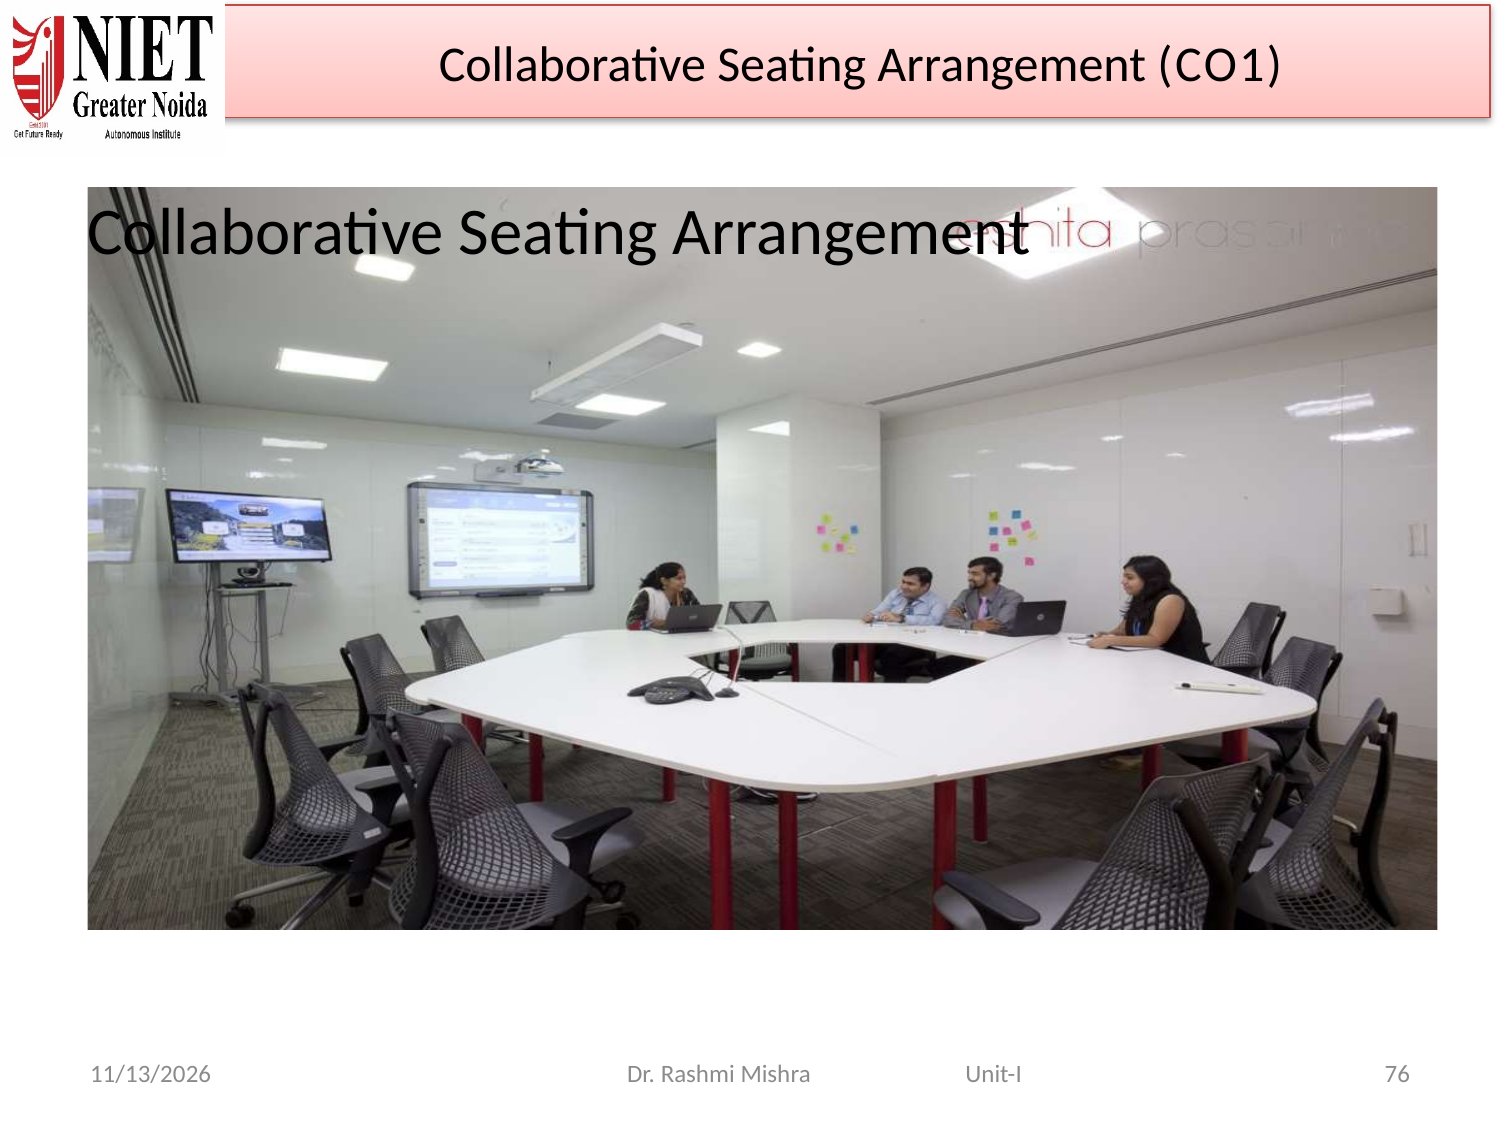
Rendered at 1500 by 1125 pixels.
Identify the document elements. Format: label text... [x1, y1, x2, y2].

text_box Collaborative Seating Arrangement (CO1) [228, 4, 1491, 118]
picture [0, 0, 226, 156]
footer Dr. Rashmi Mishra Unit-I [412, 1042, 1074, 1103]
list Collaborative Seating Arrangement [87, 187, 1438, 930]
slide_number 76 [1074, 1042, 1425, 1103]
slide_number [75, 1042, 412, 1103]
